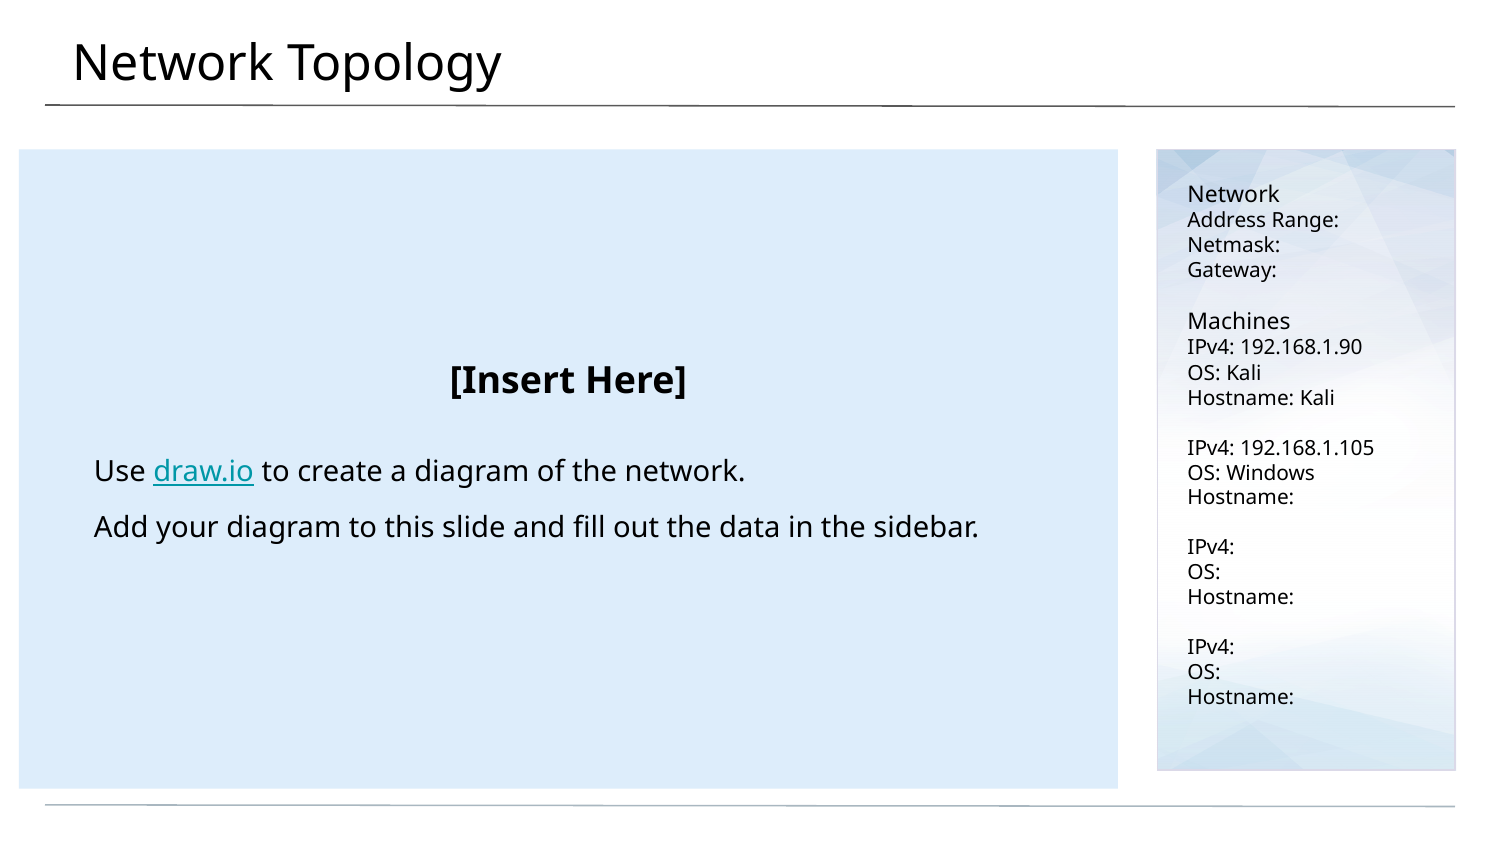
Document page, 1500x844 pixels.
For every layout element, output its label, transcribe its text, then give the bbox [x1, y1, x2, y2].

subtitle Network Address Range: Netmask: Gateway: Machines IPv4: 192.168.1.90 OS: Kali Hostname: Kali IPv4: 192.168.1.105 OS: Windows Hostname: IPv4: OS: Hostname: IPv4: OS: Hostname: [1157, 149, 1456, 771]
title Network Topology [0, 0, 1097, 88]
list [Insert Here] Use draw.io to create a diagram of the network. Add your diagram to this slide and fill out the data in the sidebar. [18, 149, 1118, 789]
